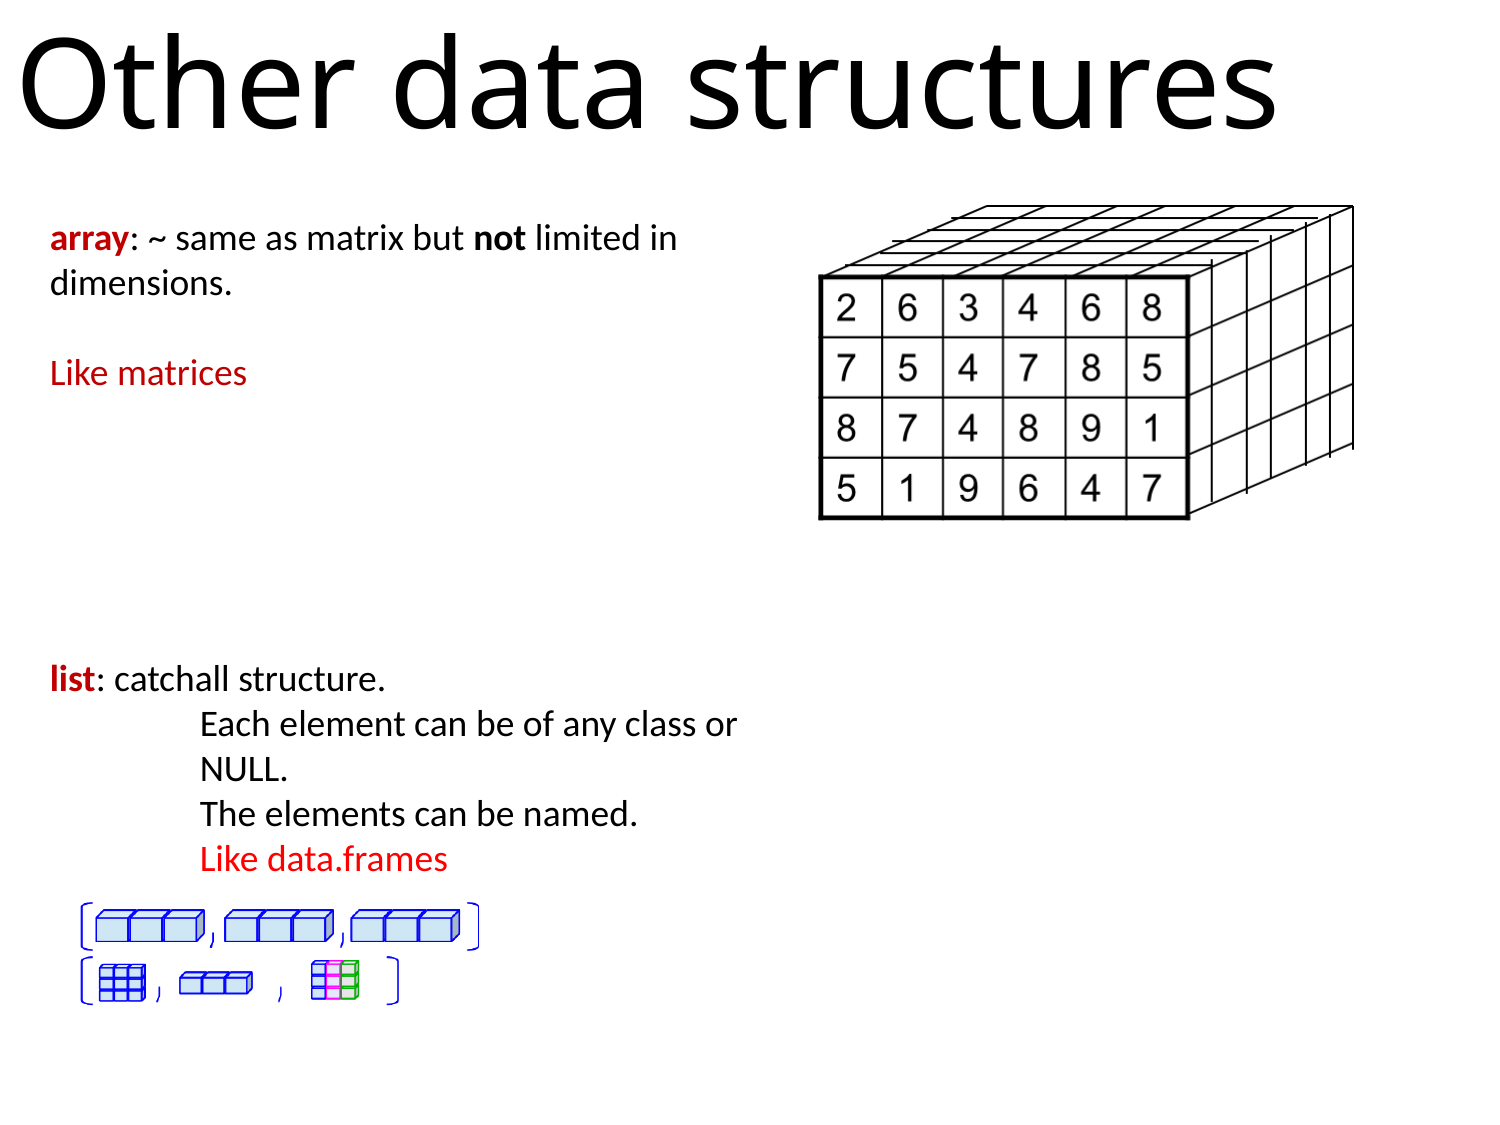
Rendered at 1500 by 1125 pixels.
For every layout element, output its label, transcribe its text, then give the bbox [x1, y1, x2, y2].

picture [77, 900, 481, 1006]
text_box array: ~ same as matrix but not limited in dimensions. Like matrices [35, 205, 785, 401]
picture [812, 205, 1354, 534]
text_box list: catchall structure. Each element can be of any class or NULL. The elements can be named. Like data.frames [35, 647, 785, 887]
title Other data structures [0, 0, 1500, 164]
